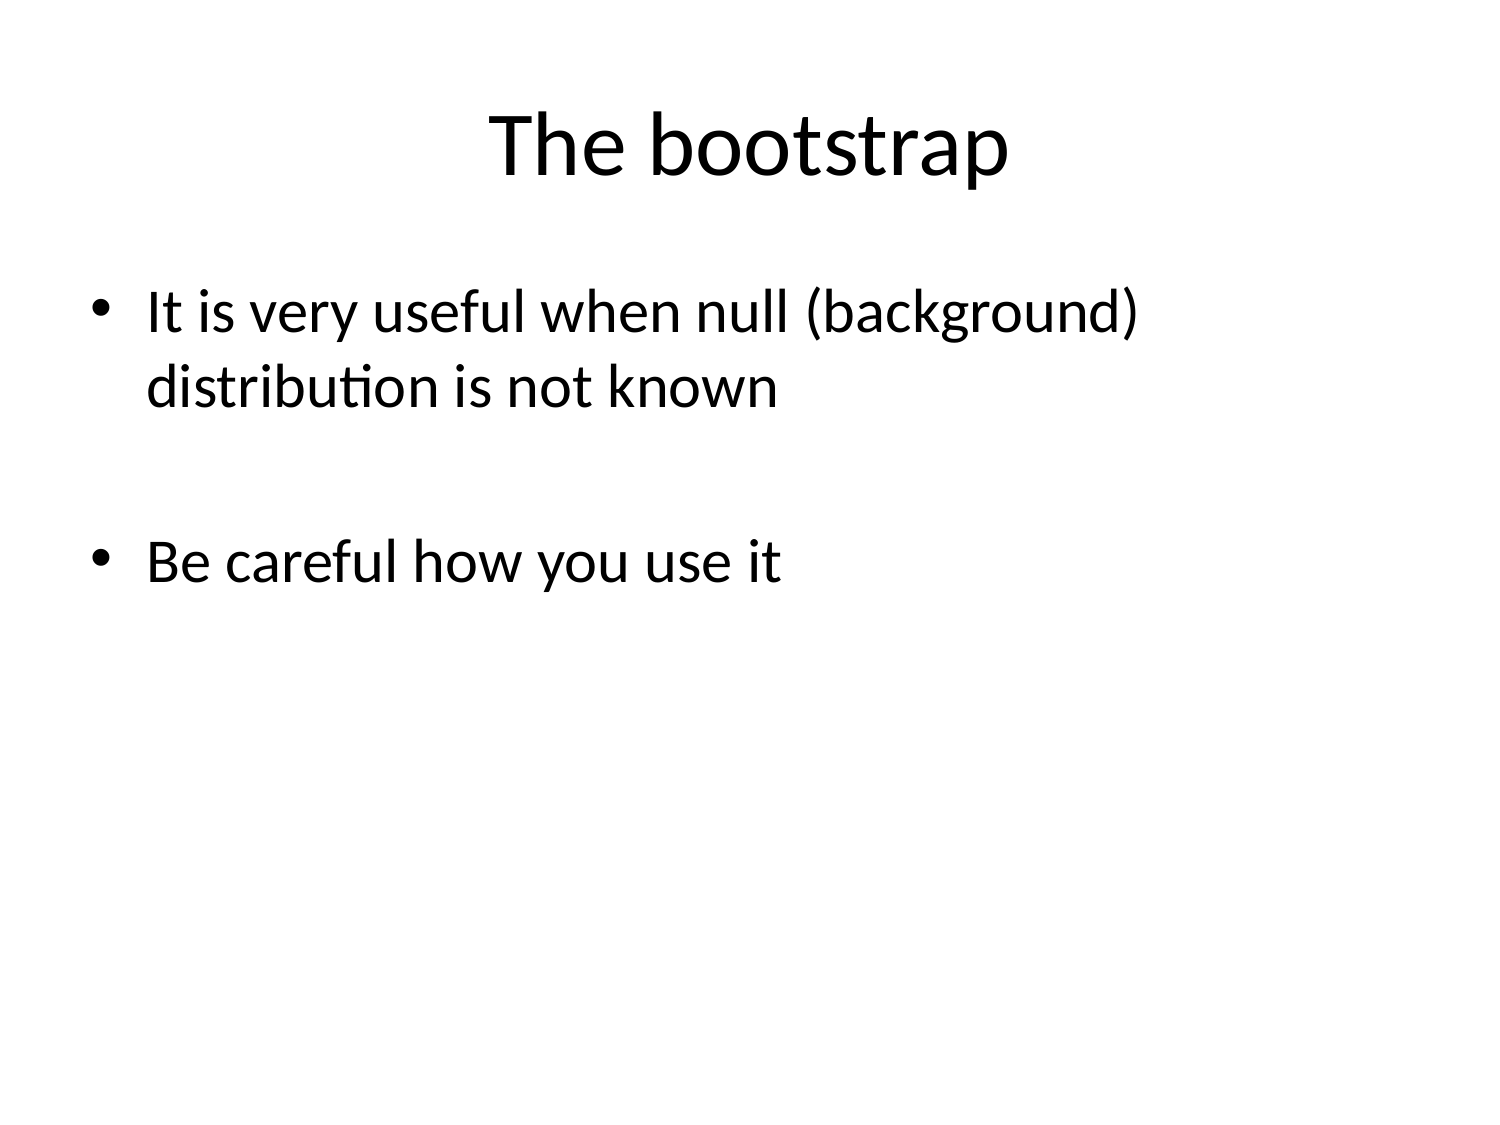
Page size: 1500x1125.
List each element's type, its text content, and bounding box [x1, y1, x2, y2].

list It is very useful when null (background) distribution is not known Be careful how you use it [75, 262, 1425, 1005]
title The bootstrap [75, 45, 1425, 233]
